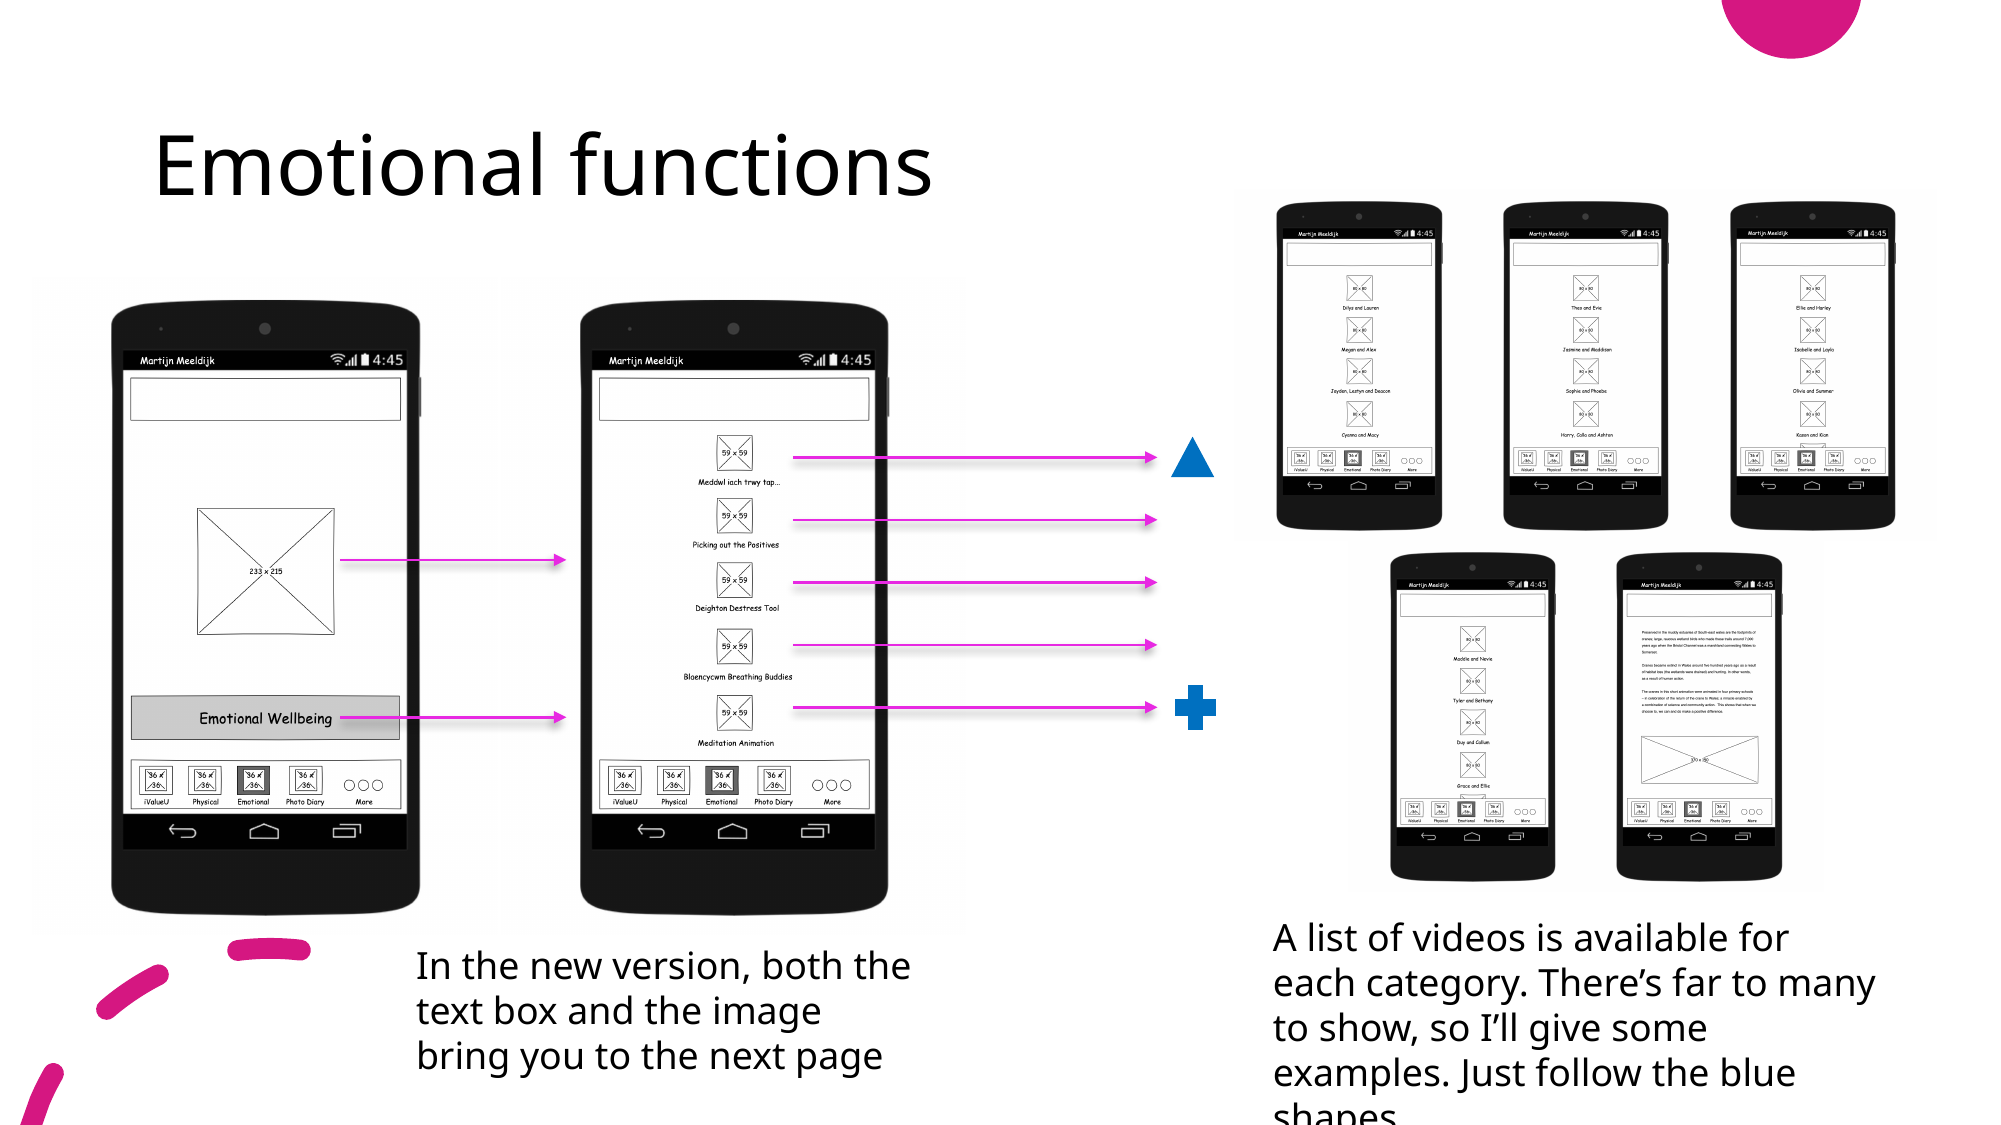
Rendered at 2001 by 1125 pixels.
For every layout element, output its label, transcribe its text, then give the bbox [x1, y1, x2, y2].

text_box A list of videos is available for each category. There’s far to many to show, so I’ll give some examples. Just follow the blue shapes. [1258, 906, 1892, 1125]
text_box In the new version, both the text box and the image bring you to the next page [401, 934, 941, 1084]
text_box [1175, 685, 1216, 730]
title Emotional functions [137, 59, 1863, 278]
picture [1234, 189, 1937, 892]
picture [500, 277, 966, 935]
text_box [1170, 436, 1215, 478]
picture [32, 277, 498, 935]
